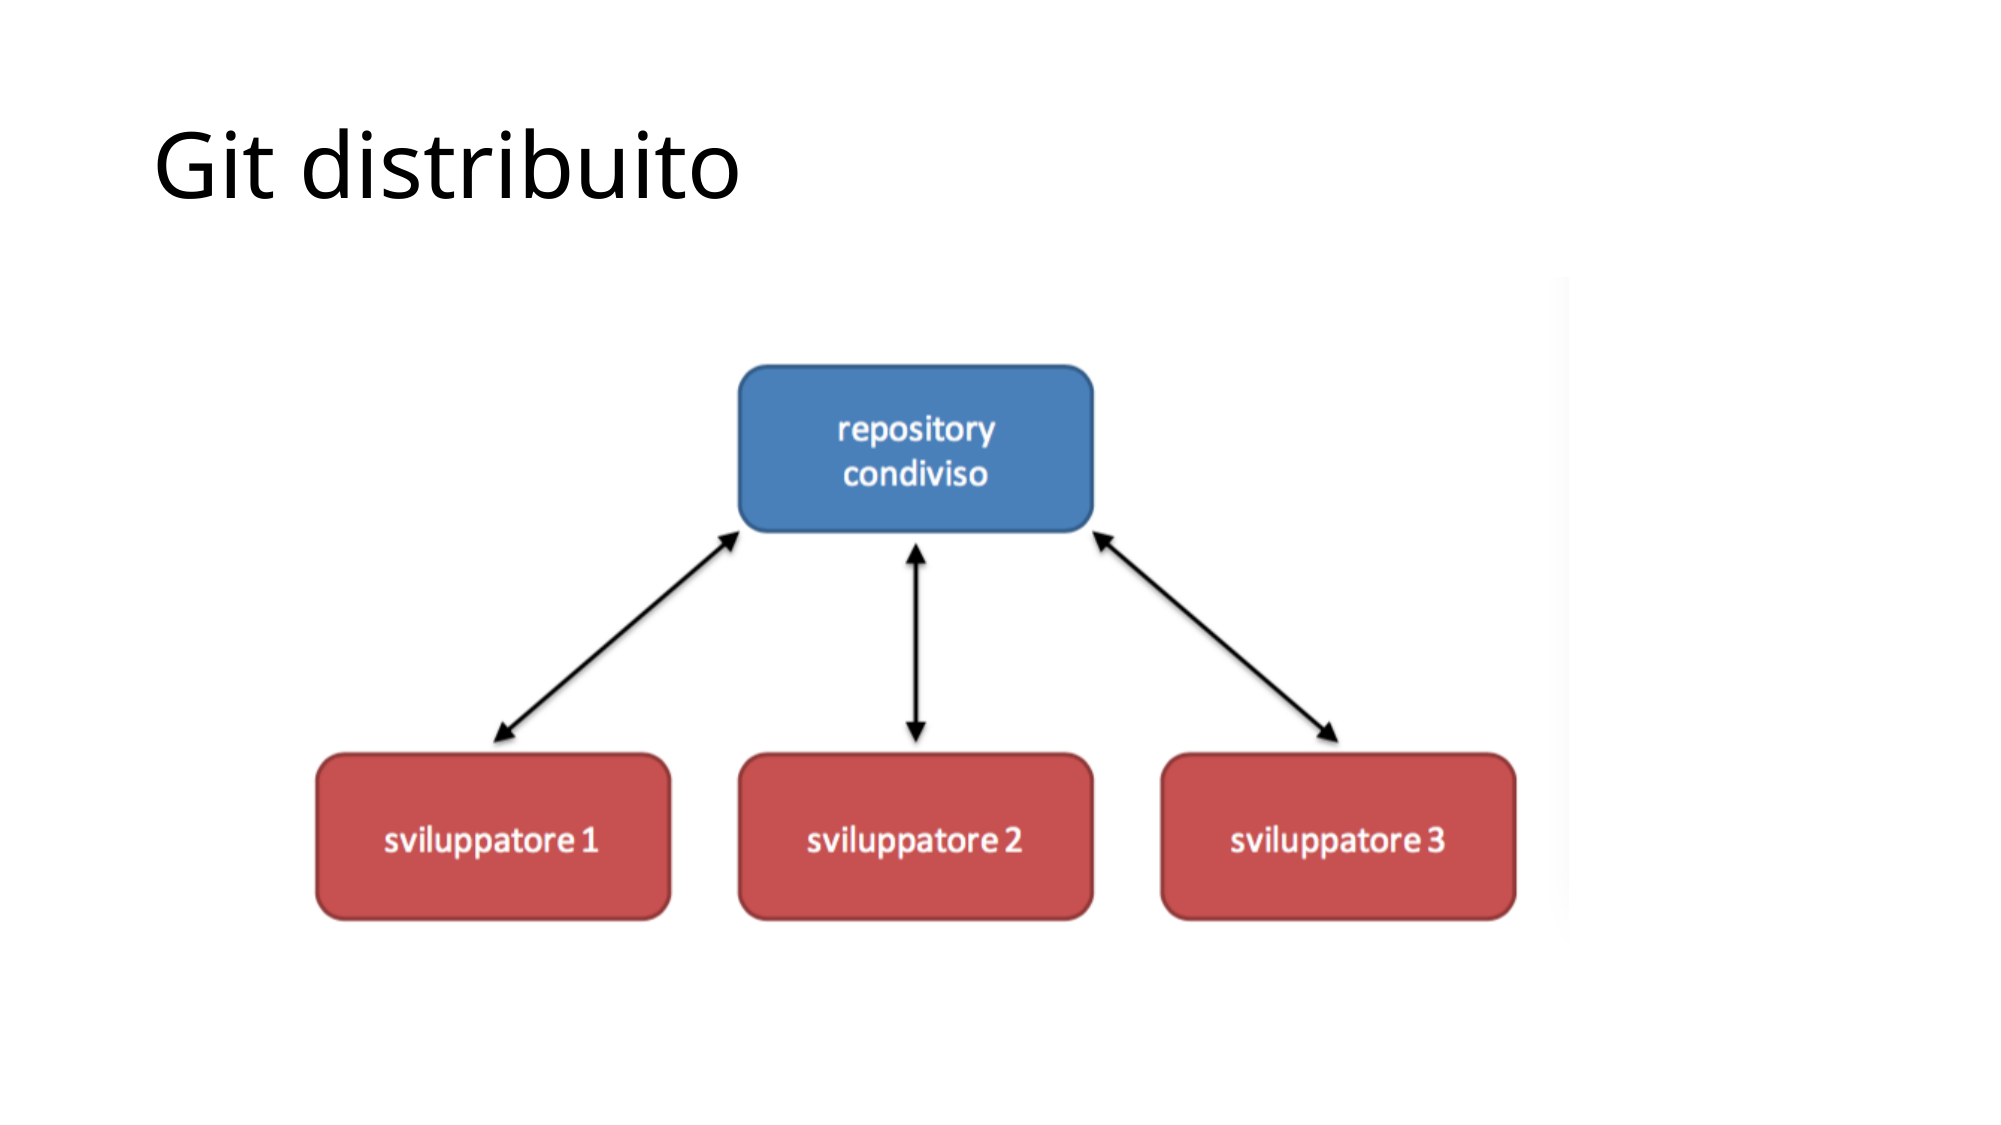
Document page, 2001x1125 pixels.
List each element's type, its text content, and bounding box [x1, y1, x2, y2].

title Git distribuito [137, 59, 1863, 278]
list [235, 277, 1569, 971]
